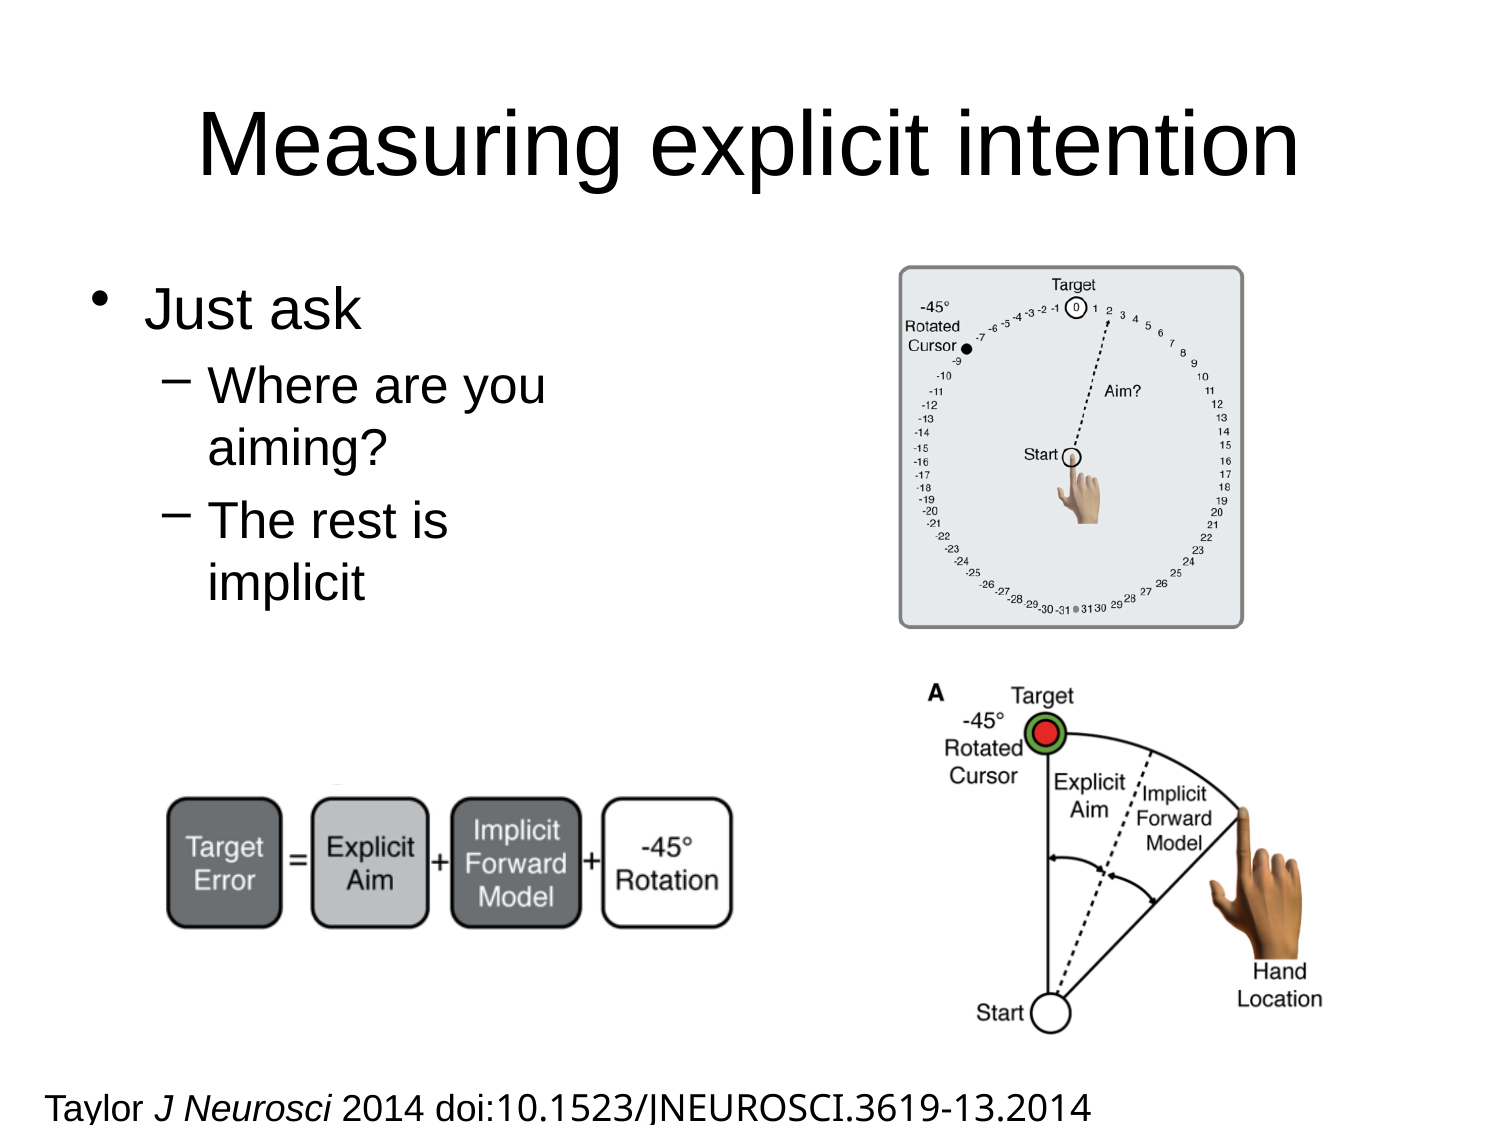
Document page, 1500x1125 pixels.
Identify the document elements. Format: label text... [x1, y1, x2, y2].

picture [879, 666, 1357, 1036]
title Measuring explicit intention [75, 45, 1425, 233]
picture [879, 243, 1269, 634]
picture [106, 784, 751, 941]
list Just ask Where are you aiming? The rest is implicit [75, 262, 597, 622]
text_box Taylor J Neurosci 2014 doi:10.1523/JNEUROSCI.3619-13.2014 [29, 1076, 1280, 1125]
